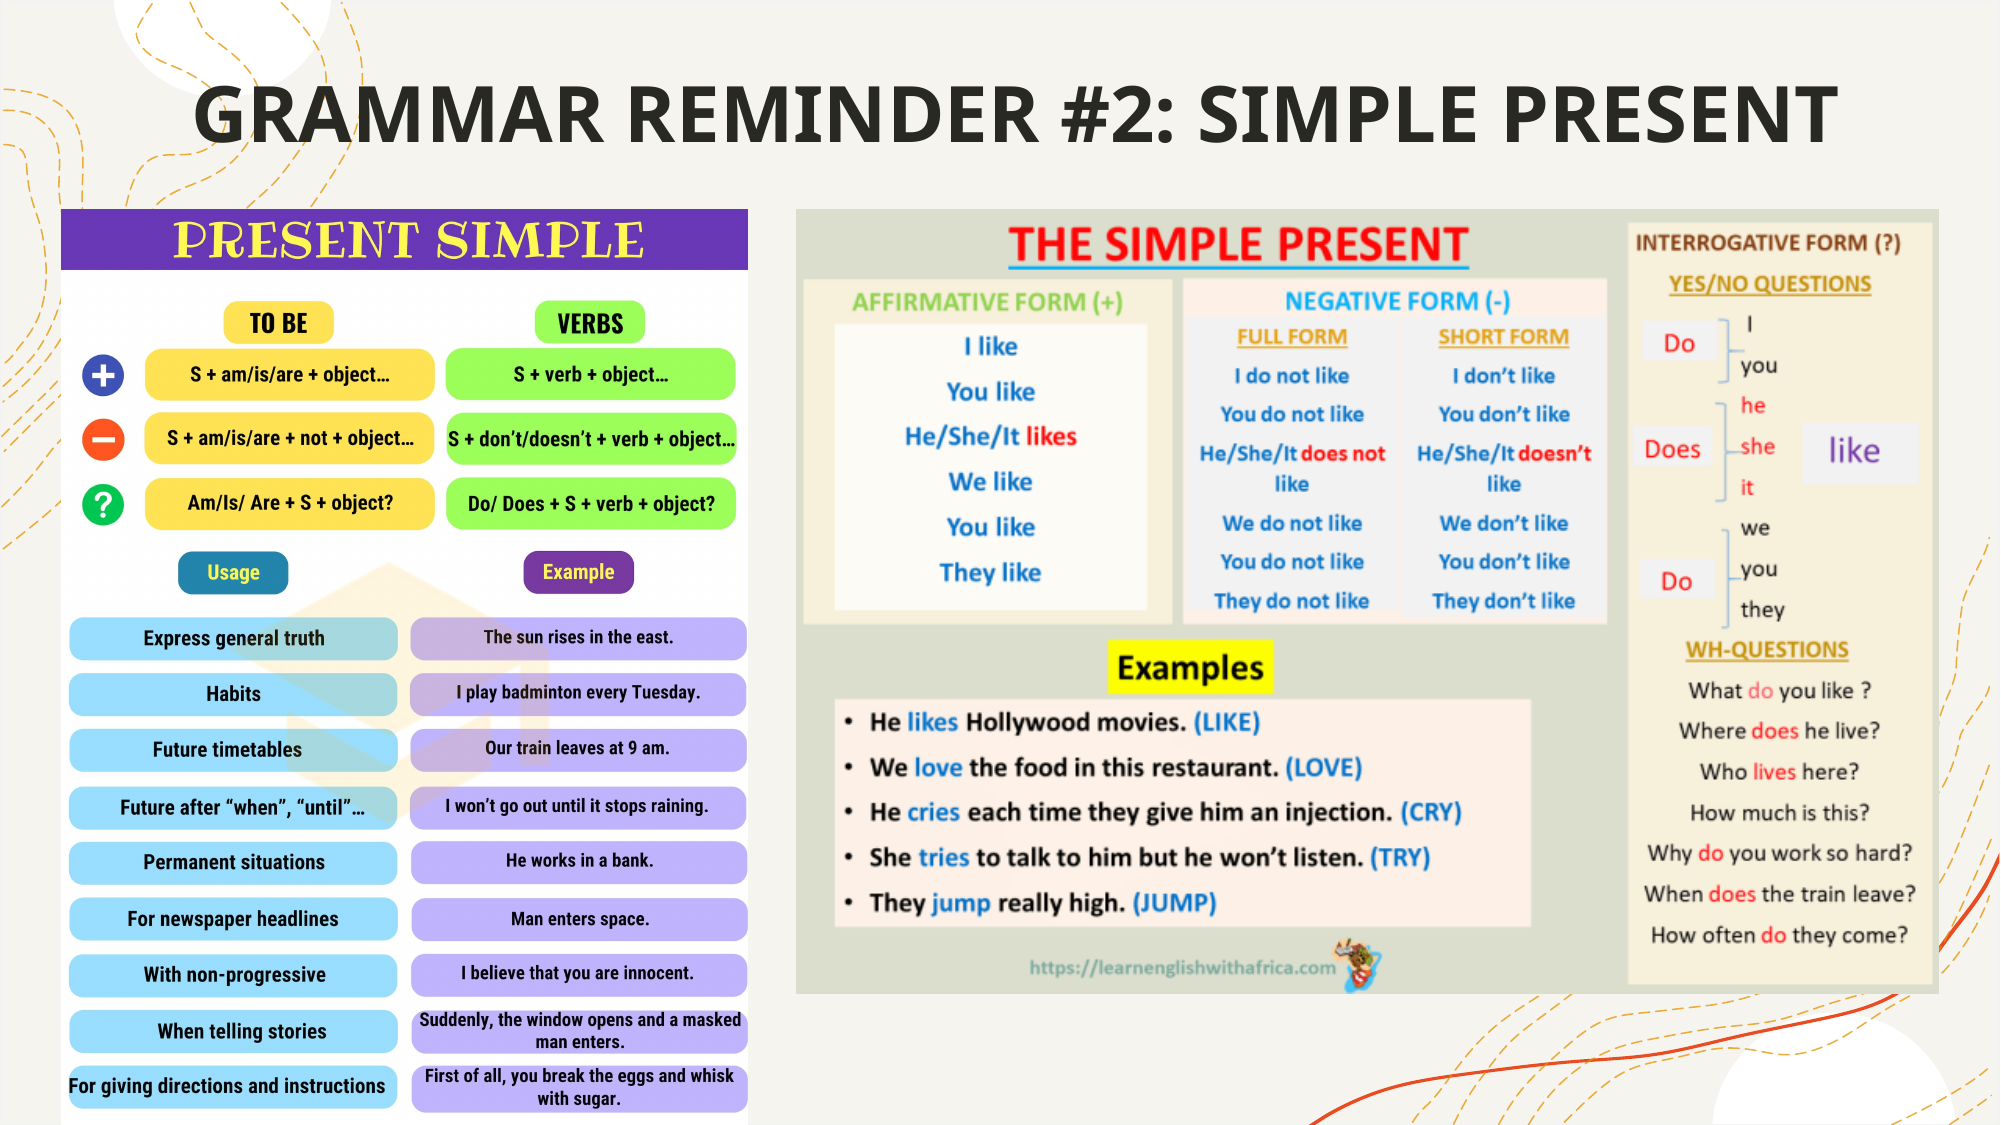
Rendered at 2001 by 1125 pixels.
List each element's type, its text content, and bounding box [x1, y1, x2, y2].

title GRAMMAR REMINDER #2: SIMPLE PRESENT [32, 23, 2000, 200]
picture [796, 209, 1939, 994]
picture [61, 209, 748, 1125]
